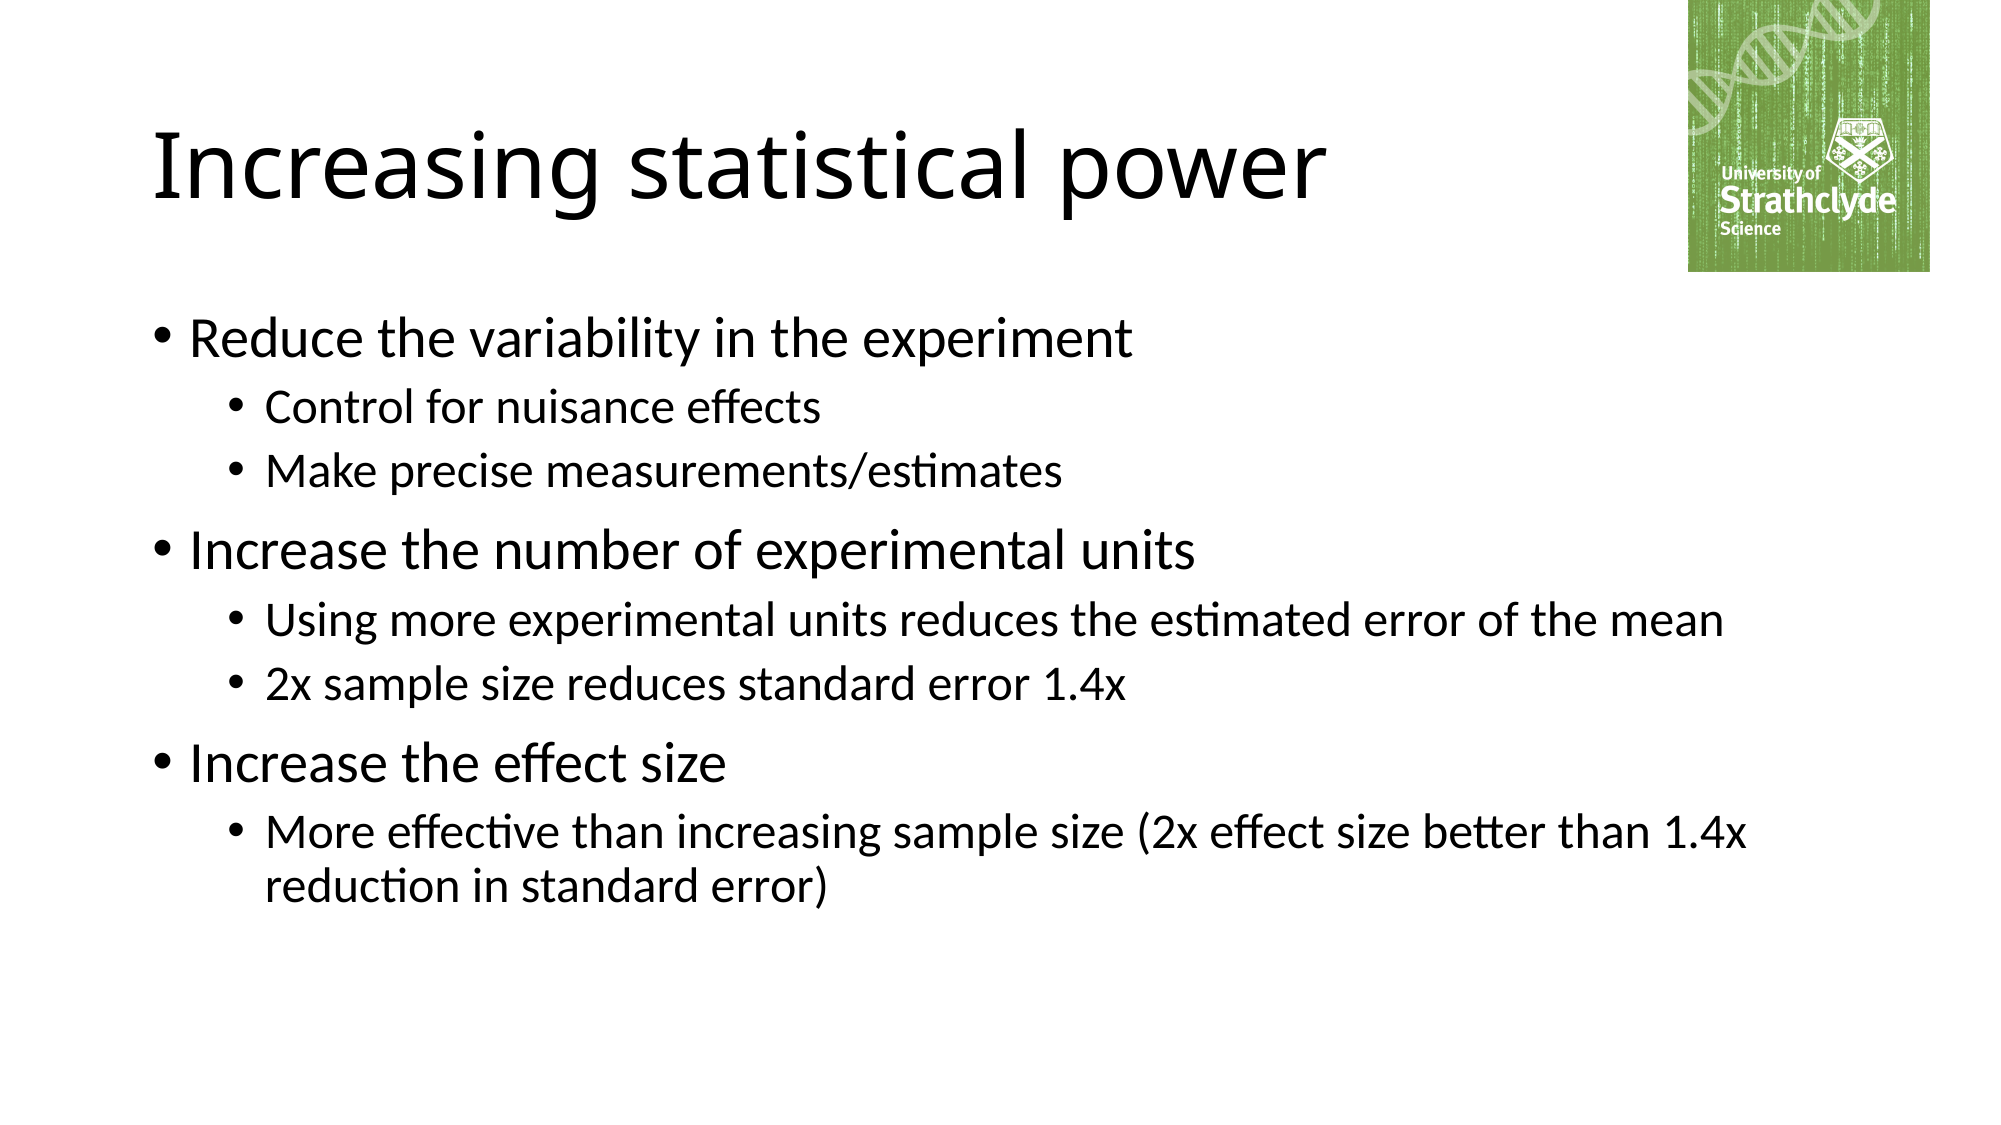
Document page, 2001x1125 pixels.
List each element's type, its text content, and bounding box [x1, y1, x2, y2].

picture [1688, 0, 1930, 272]
title Increasing statistical power [137, 59, 1863, 278]
list Reduce the variability in the experiment Control for nuisance effects Make precise measurements/estimates Increase the number of experimental units Using more experimental units reduces the estimated error of the mean 2x sample size reduces standard error 1.4x Increase the effect size More effective than increasing sample size (2x effect size better than 1.4x reduction in standard error) [137, 299, 1863, 1014]
